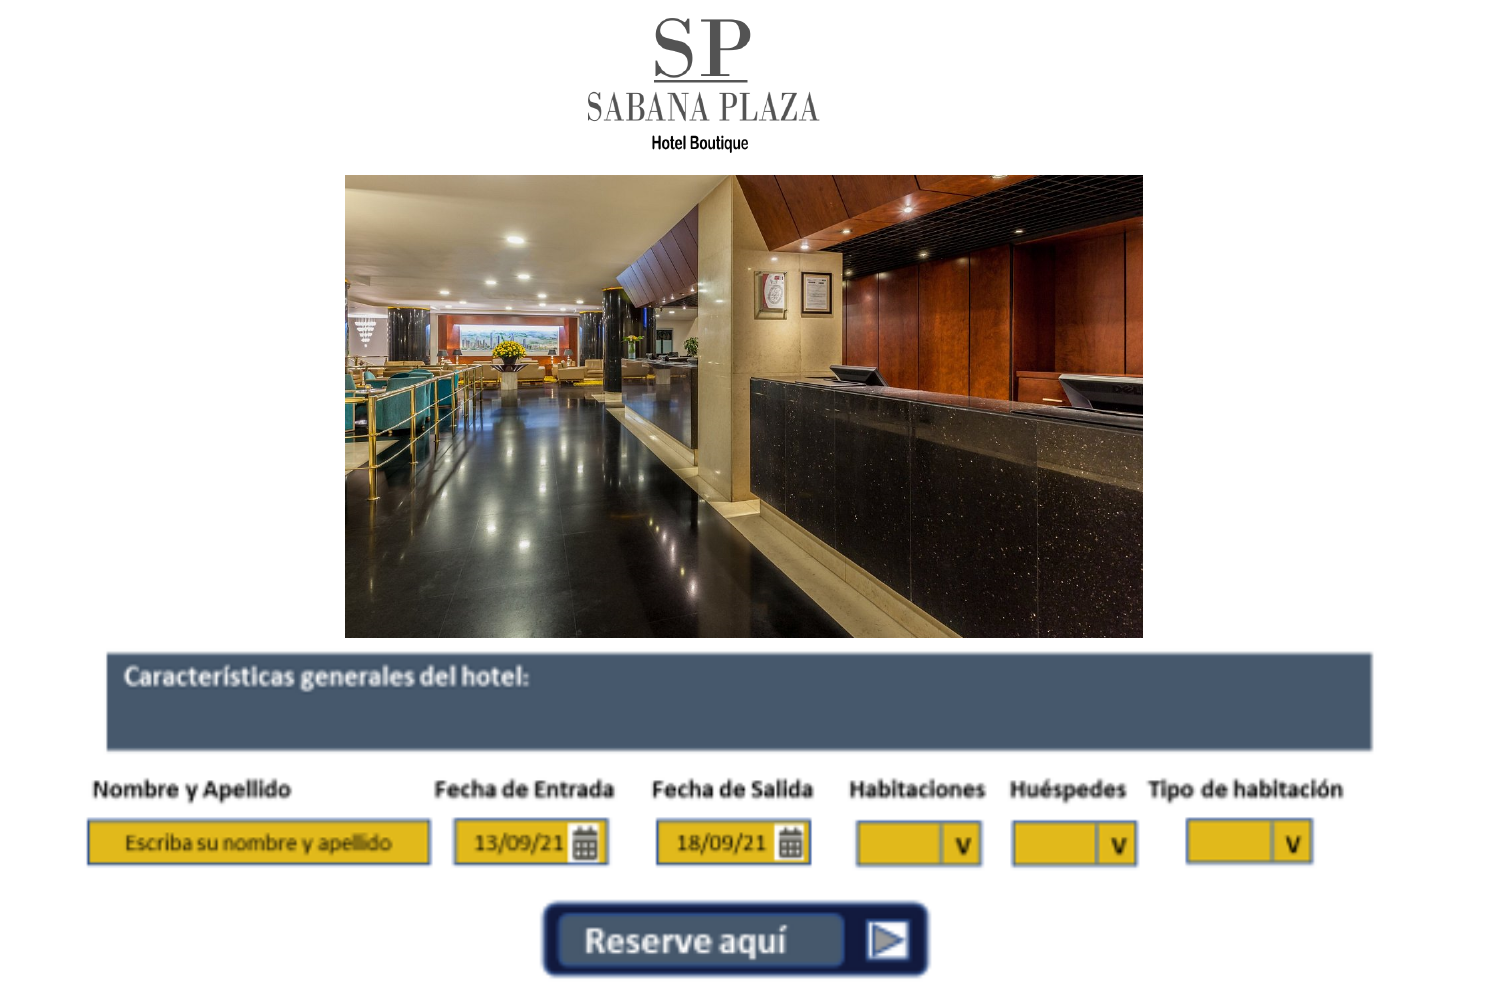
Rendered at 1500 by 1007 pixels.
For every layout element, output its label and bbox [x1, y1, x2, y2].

picture [570, 11, 829, 162]
picture [83, 175, 1381, 991]
